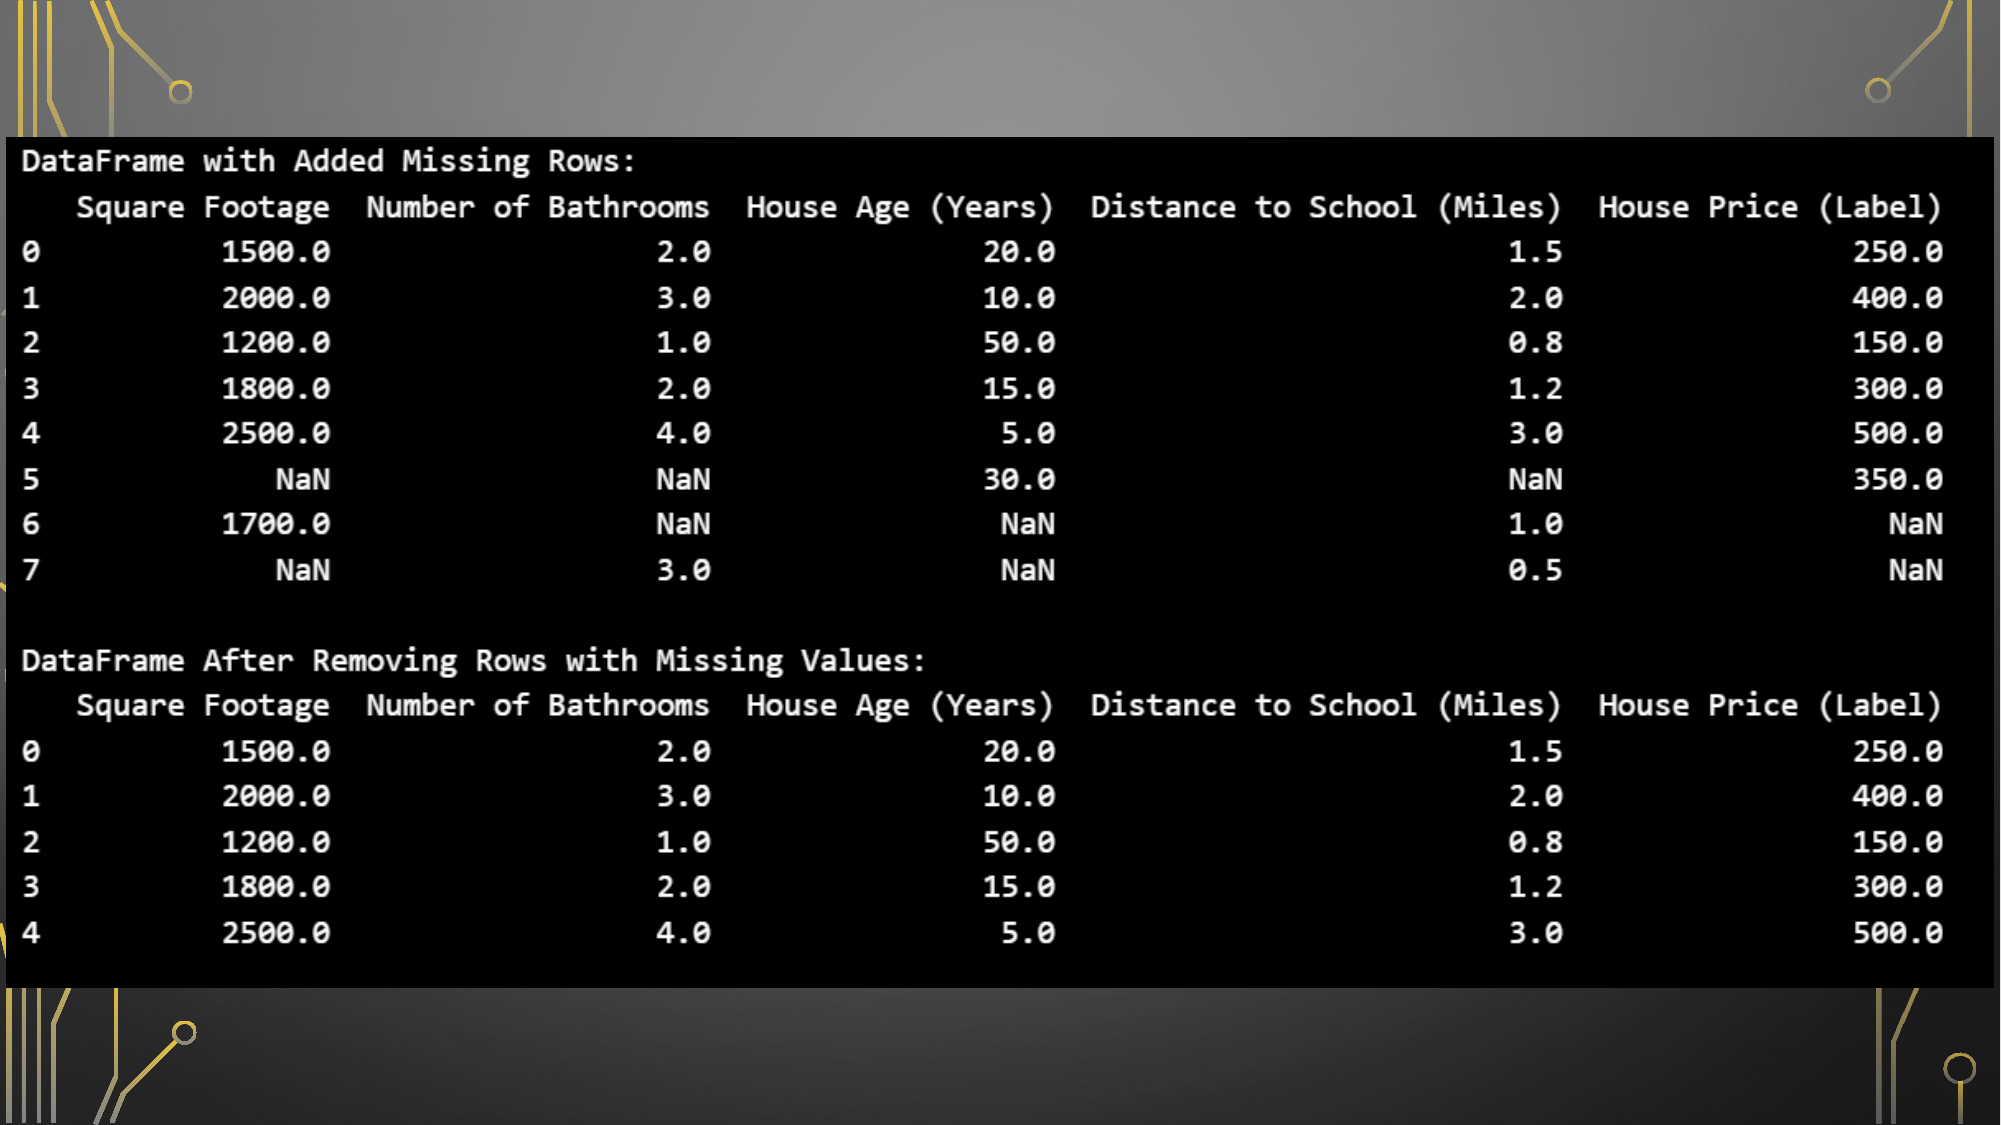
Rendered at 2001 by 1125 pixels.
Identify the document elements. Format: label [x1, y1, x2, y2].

picture [6, 137, 1994, 988]
